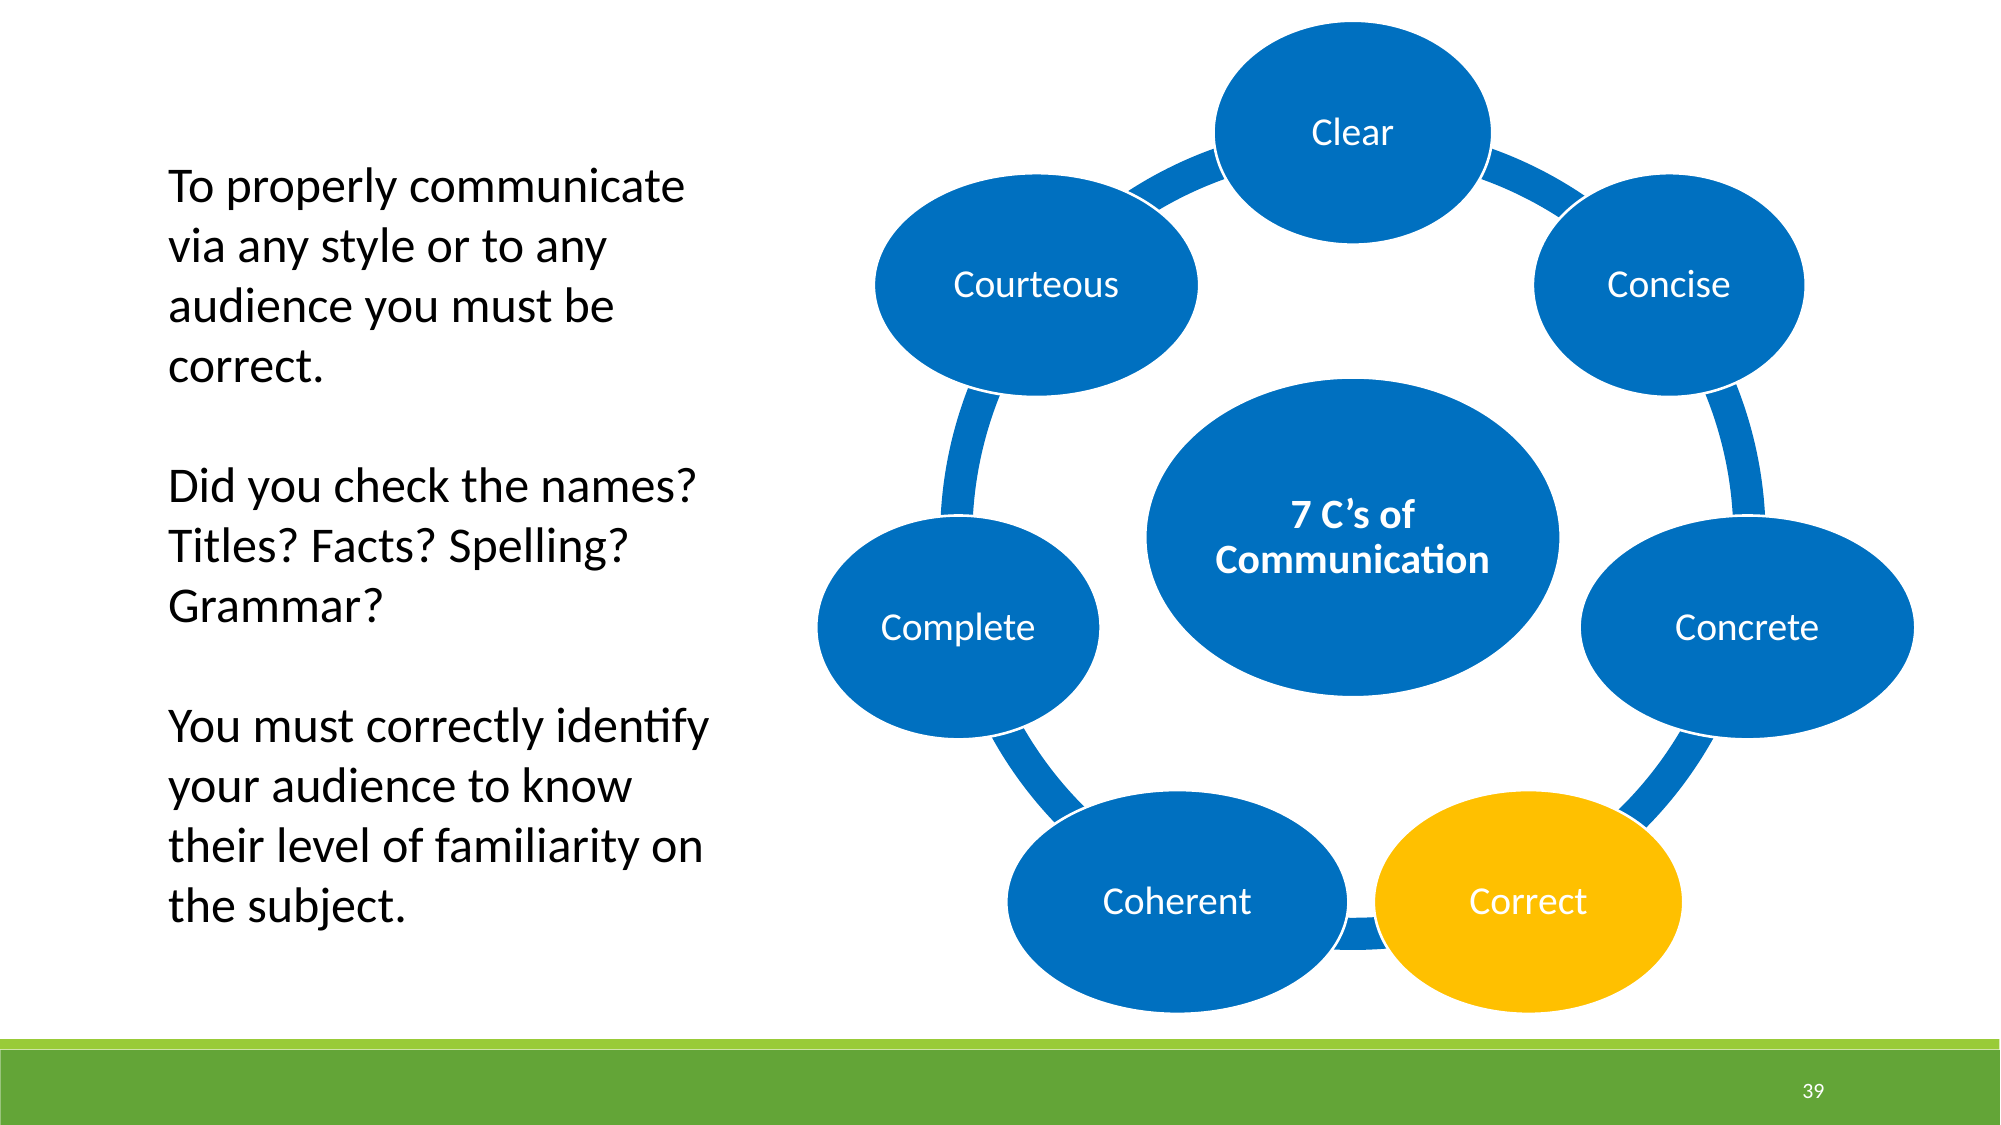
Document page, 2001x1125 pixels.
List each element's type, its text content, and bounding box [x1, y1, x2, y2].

slide_number 39 [1624, 1059, 1840, 1120]
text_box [725, 19, 2000, 1015]
text_box To properly communicate via any style or to any audience you must be correct. Did you check the names? Titles? Facts? Spelling? Grammar? You must correctly identify your audience to know their level of familiarity on the subject. [153, 144, 723, 940]
